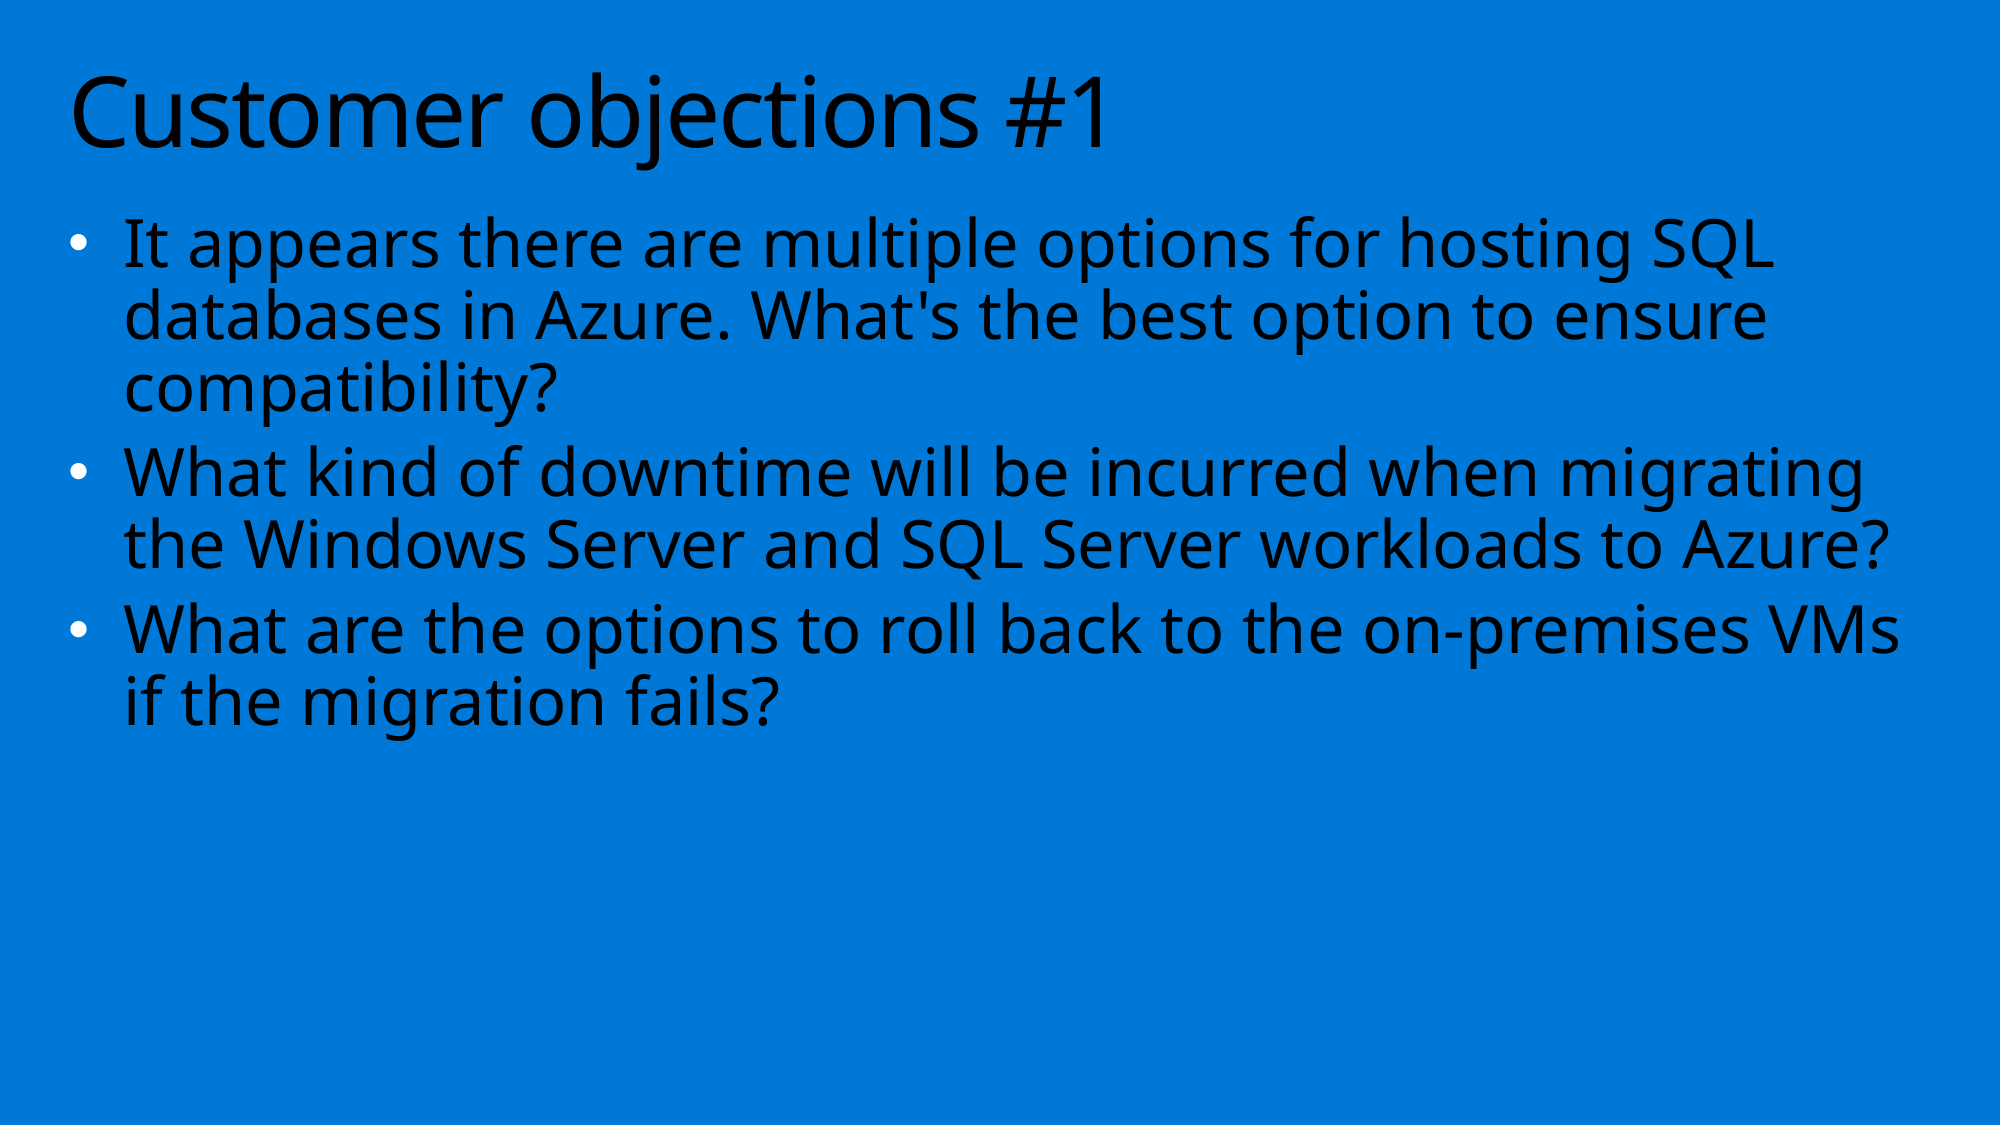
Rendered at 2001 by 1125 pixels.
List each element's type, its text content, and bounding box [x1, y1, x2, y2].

list It appears there are multiple options for hosting SQL databases in Azure. What's the best option to ensure compatibility? What kind of downtime will be incurred when migrating the Windows Server and SQL Server workloads to Azure? What are the options to roll back to the on-premises VMs if the migration fails? [44, 195, 1956, 694]
title Customer objections #1 [44, 47, 1957, 196]
